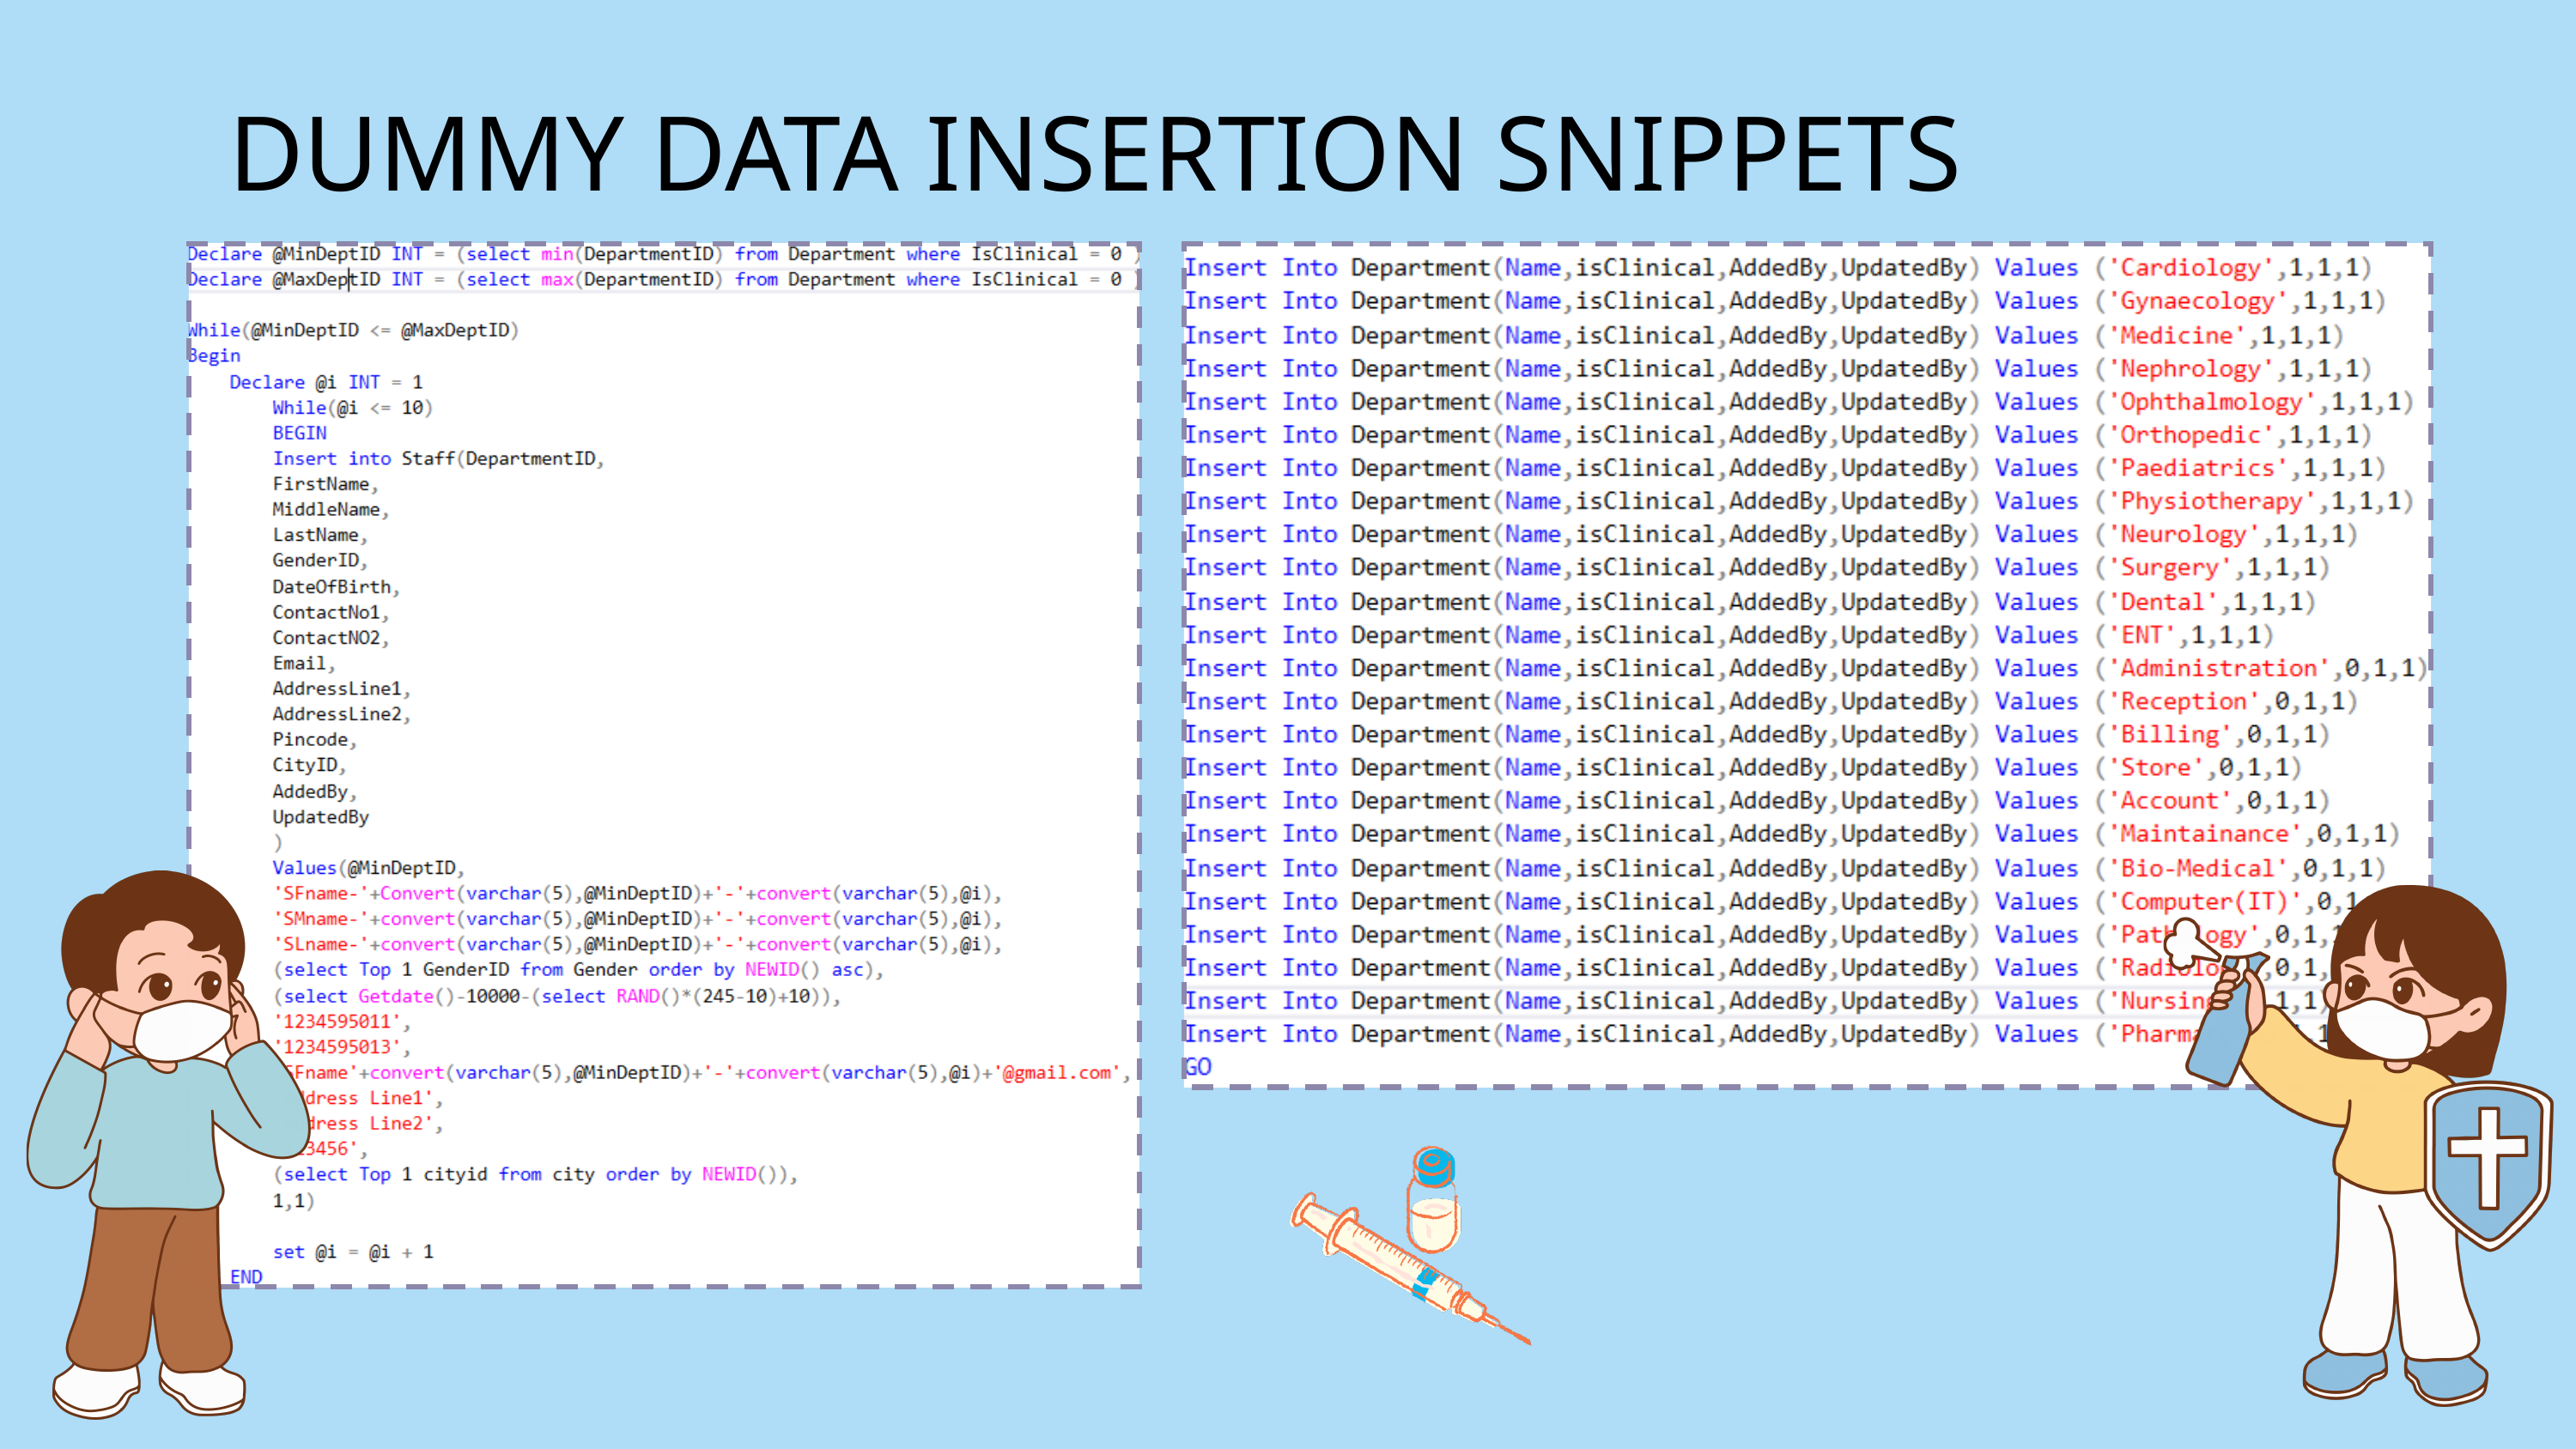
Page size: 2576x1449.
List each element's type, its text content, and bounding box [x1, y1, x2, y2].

text_box [1288, 1145, 1532, 1346]
text_box [26, 870, 312, 1421]
text_box [2163, 885, 2554, 1407]
text_box [188, 243, 1139, 1288]
text_box DUMMY DATA INSERTION SNIPPETS [26, 67, 2164, 212]
text_box [1183, 243, 2432, 1088]
